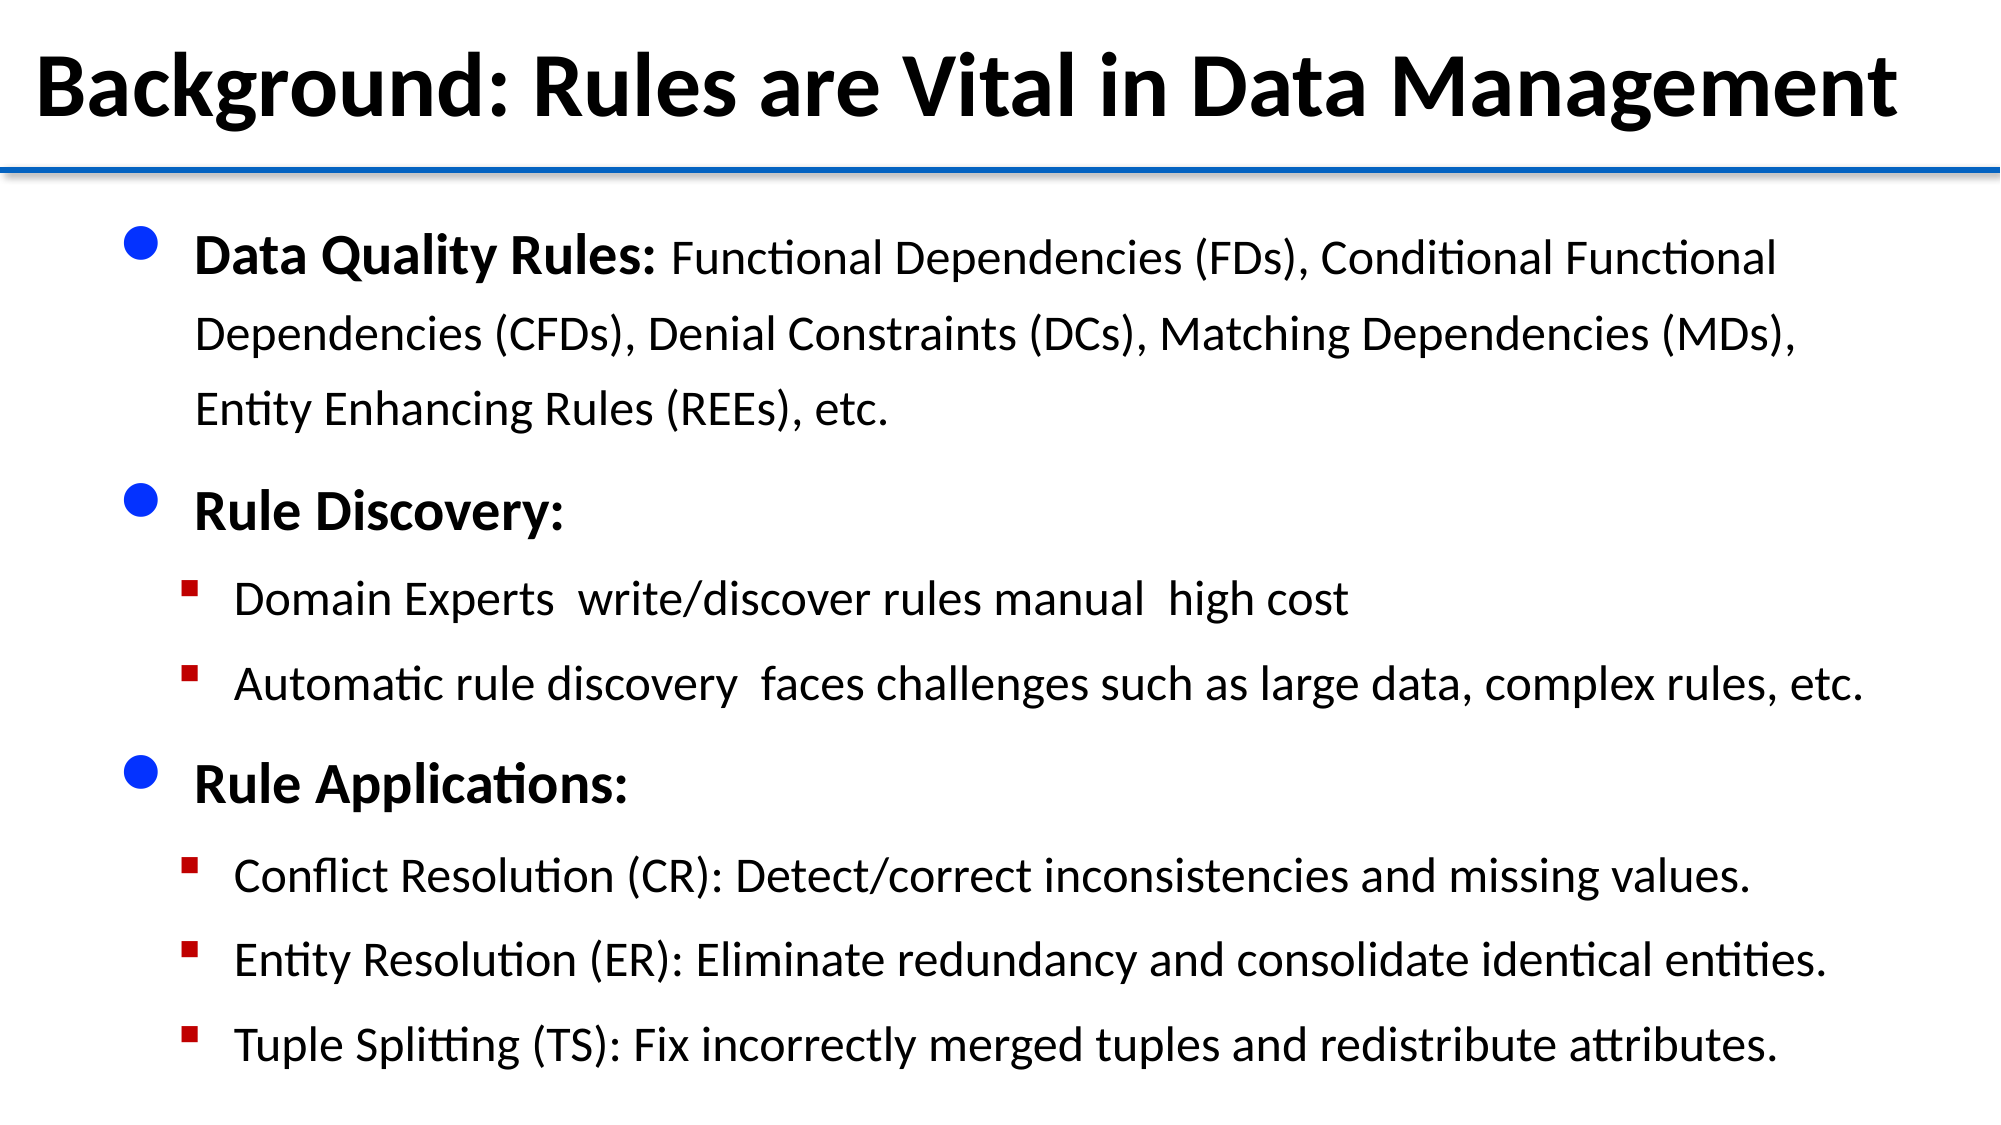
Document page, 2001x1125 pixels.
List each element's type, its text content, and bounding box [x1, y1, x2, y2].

text_box Data Quality Rules: Functional Dependencies (FDs), Conditional Functional Dependencies (CFDs), Denial Constraints (DCs), Matching Dependencies (MDs), Entity Enhancing Rules (REEs), etc. [104, 203, 1830, 443]
text_box Conflict Resolution (CR): Detect/correct inconsistencies and missing values. Entity Resolution (ER): Eliminate redundancy and consolidate identical entities. Tuple Splitting (TS): Fix incorrectly merged tuples and redistribute attributes. [162, 820, 1971, 1087]
title Background: Rules are Vital in Data Management [0, 3, 2000, 167]
text_box Rule Discovery: [105, 464, 1809, 550]
text_box Rule Applications: [105, 737, 1809, 823]
